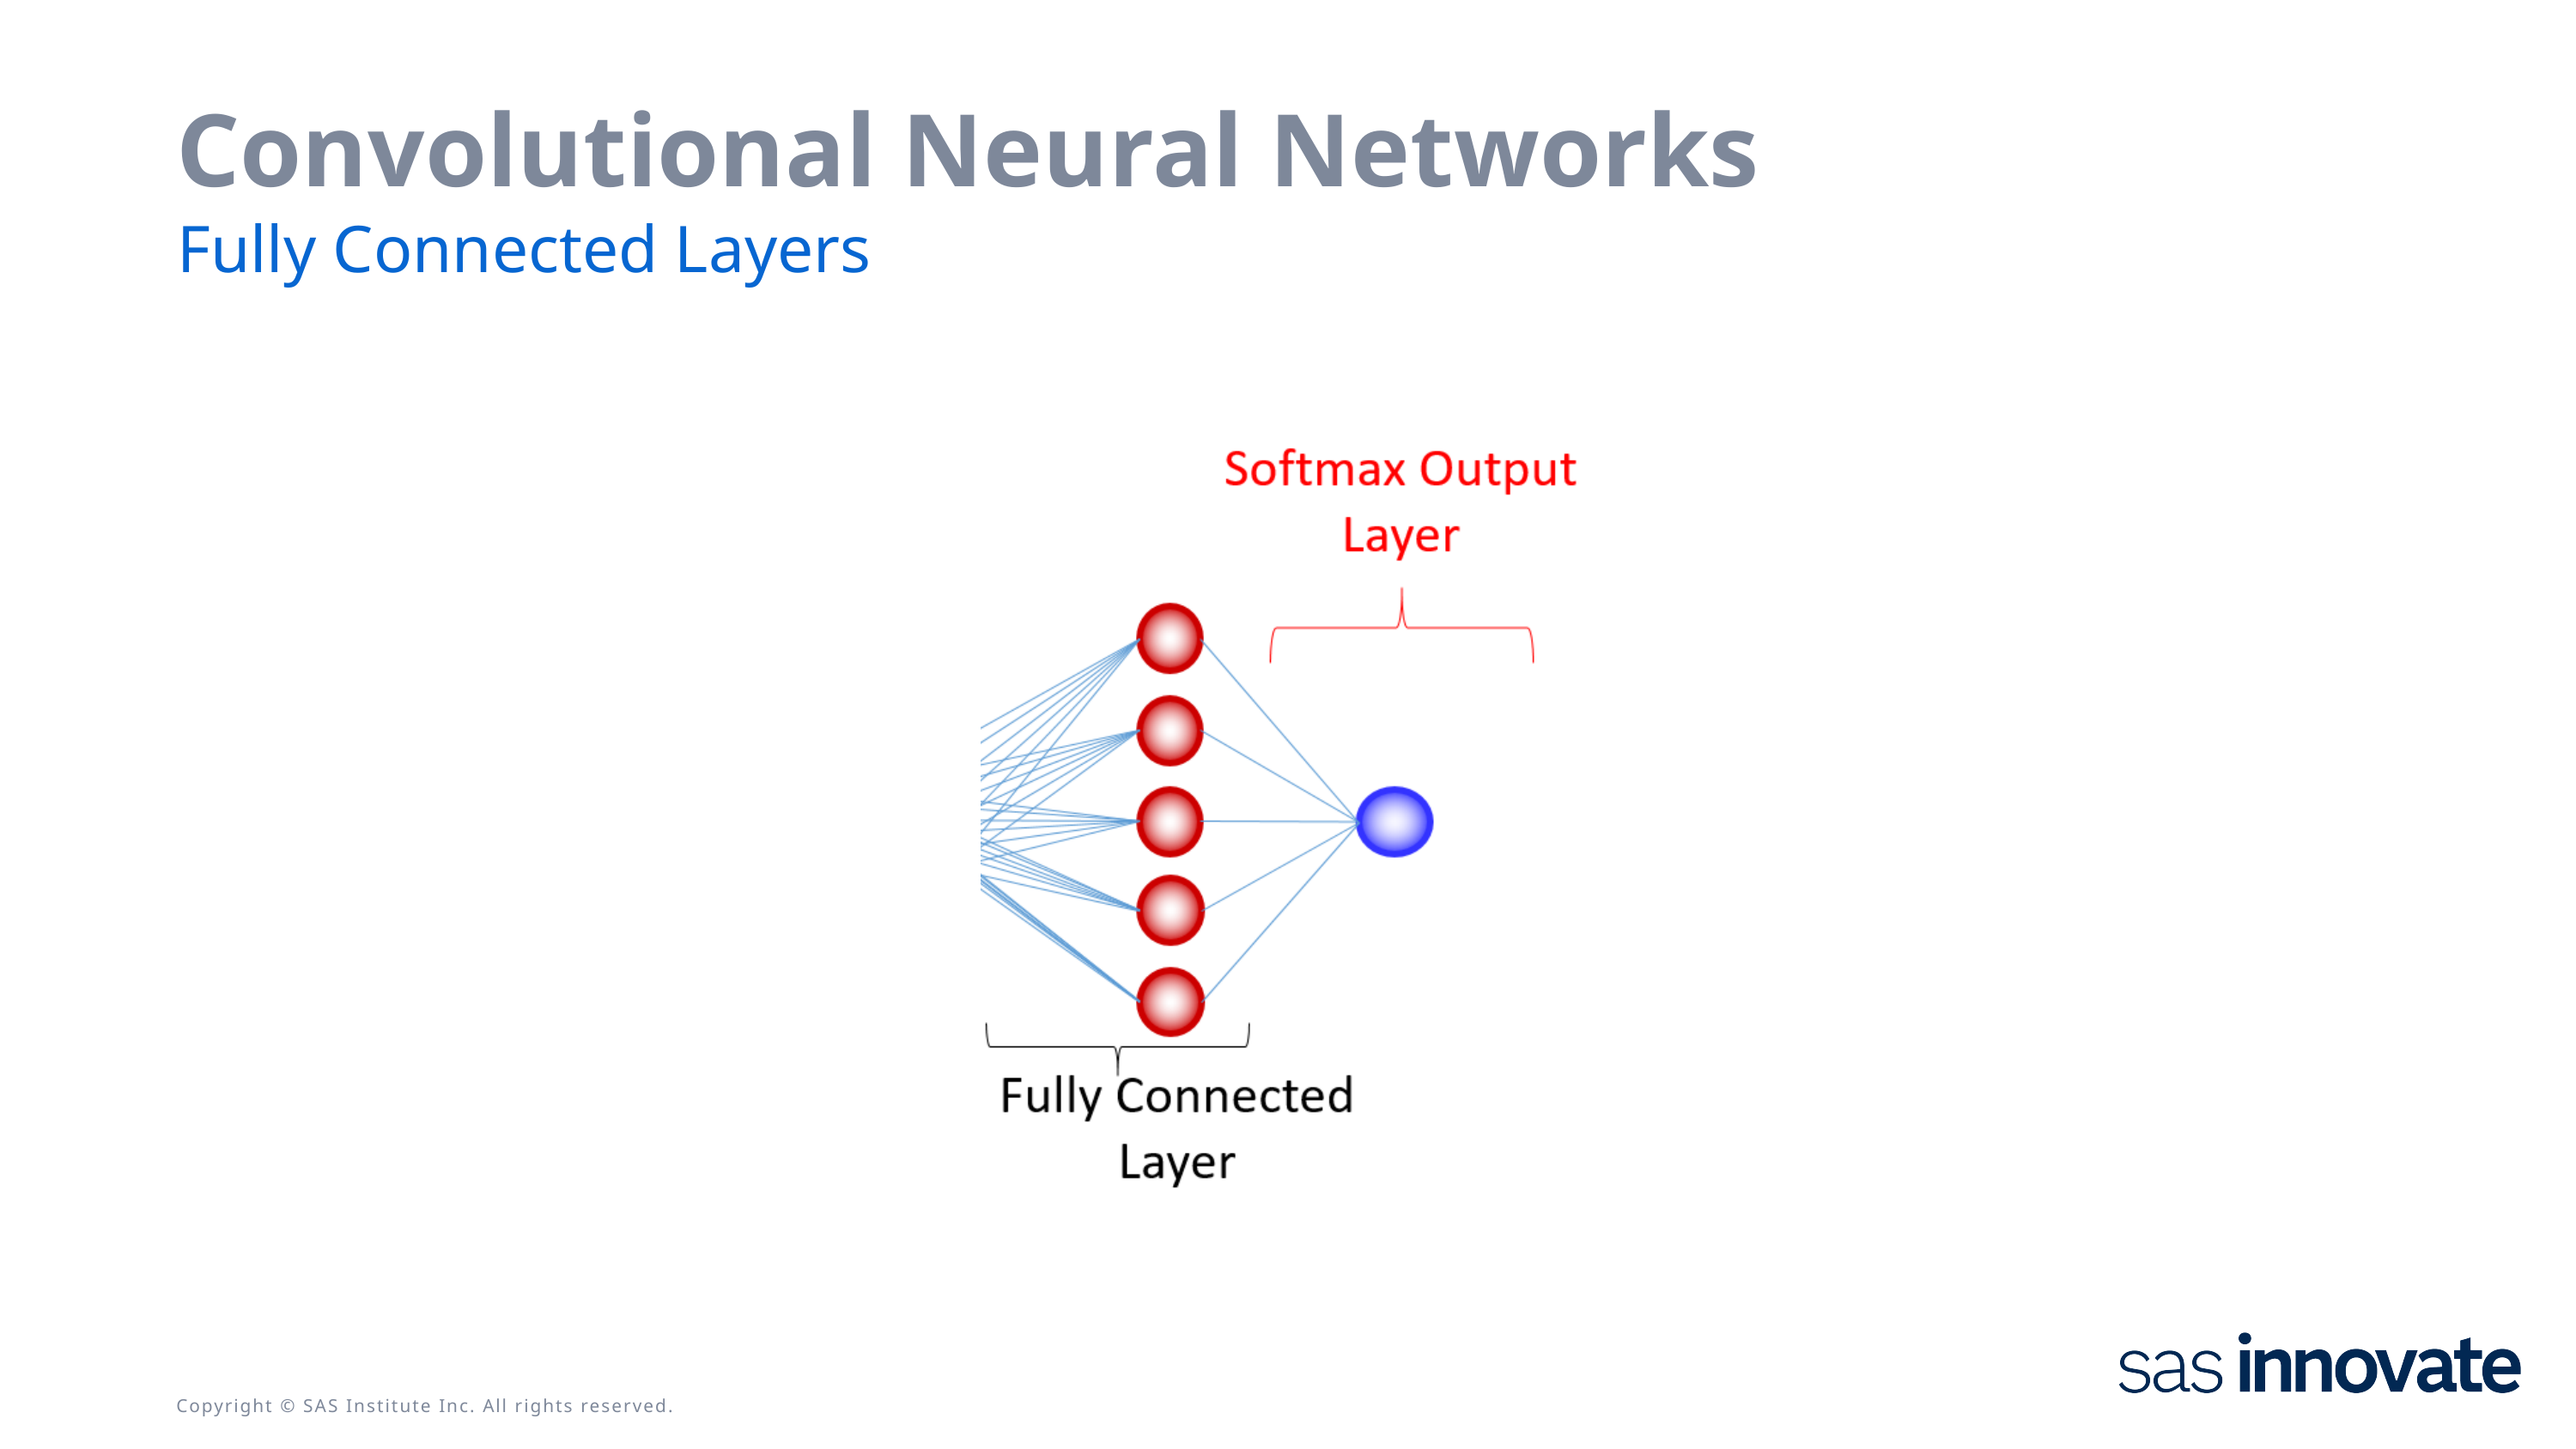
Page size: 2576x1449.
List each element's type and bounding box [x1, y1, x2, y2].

title [176, 100, 2398, 209]
list [177, 220, 2399, 298]
picture [981, 445, 1594, 1203]
picture [2003, 1185, 2576, 1449]
